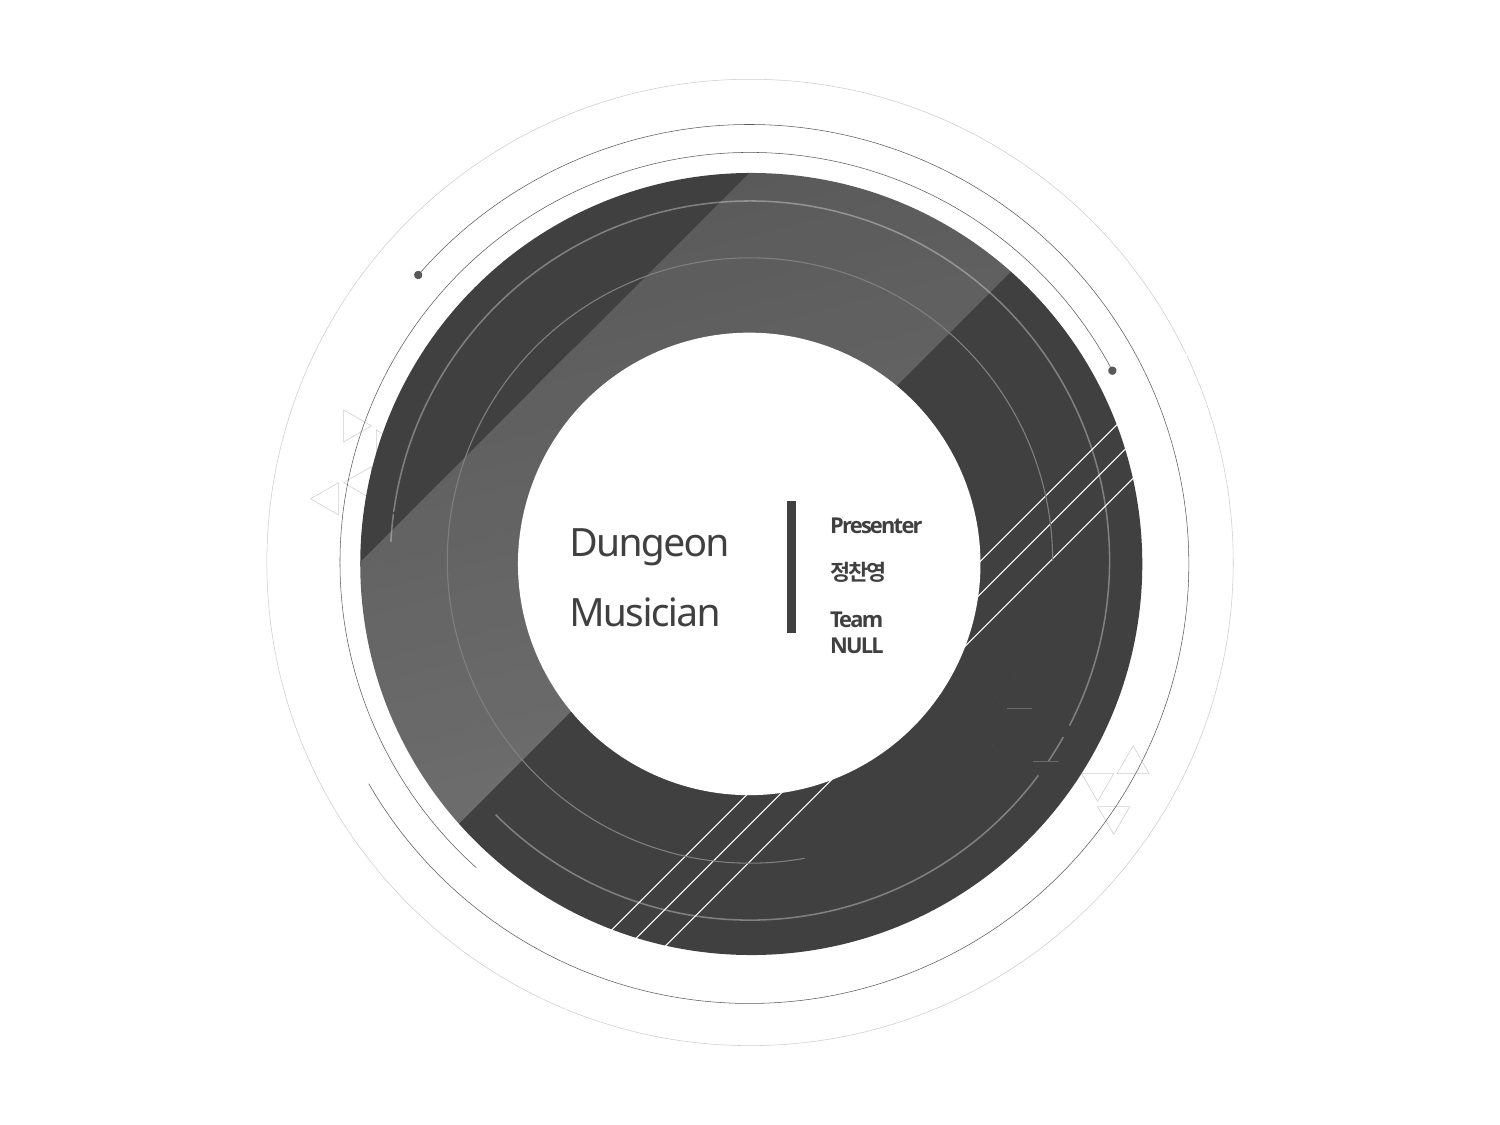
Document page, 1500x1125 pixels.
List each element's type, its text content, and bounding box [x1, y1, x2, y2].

subtitle Presenter 정찬영 Team NULL [814, 504, 954, 633]
title Dungeon Musician [554, 445, 769, 684]
